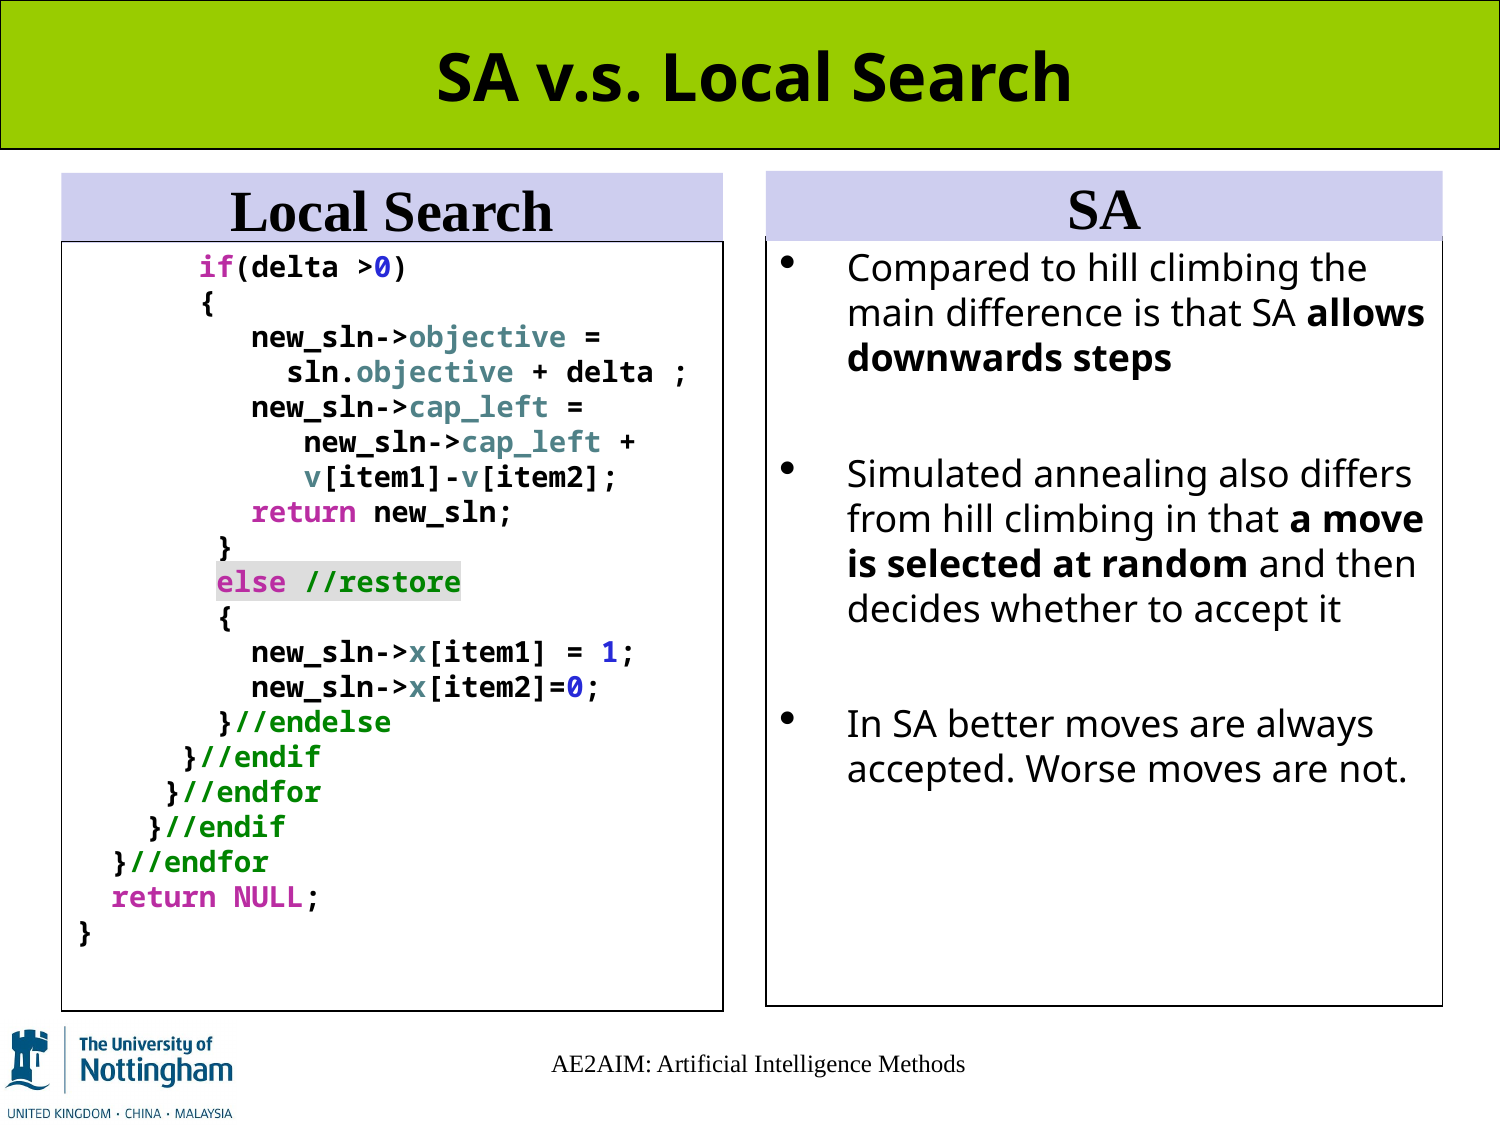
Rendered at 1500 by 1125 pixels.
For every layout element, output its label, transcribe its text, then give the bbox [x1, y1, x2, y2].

text_box if(delta >0) { new_sln->objective = sln.objective + delta ; new_sln->cap_left = new_sln->cap_left + v[item1]-v[item2]; return new_sln; } else //restore { new_sln->x[item1] = 1; new_sln->x[item2]=0; }//endelse }//endif }//endfor }//endif }//endfor return NULL; } [61, 241, 723, 1012]
text_box Local Search [61, 172, 723, 241]
text_box SA [765, 170, 1443, 241]
list Compared to hill climbing the main difference is that SA allows downwards steps Simulated annealing also differs from hill climbing in that a move is selected at random and then decides whether to accept it In SA better moves are always accepted. Worse moves are not. [765, 241, 1443, 1007]
title SA v.s. Local Search [41, 11, 1471, 138]
picture [0, 1019, 237, 1125]
footer AE2AIM: Artificial Intelligence Methods [348, 1039, 1176, 1118]
